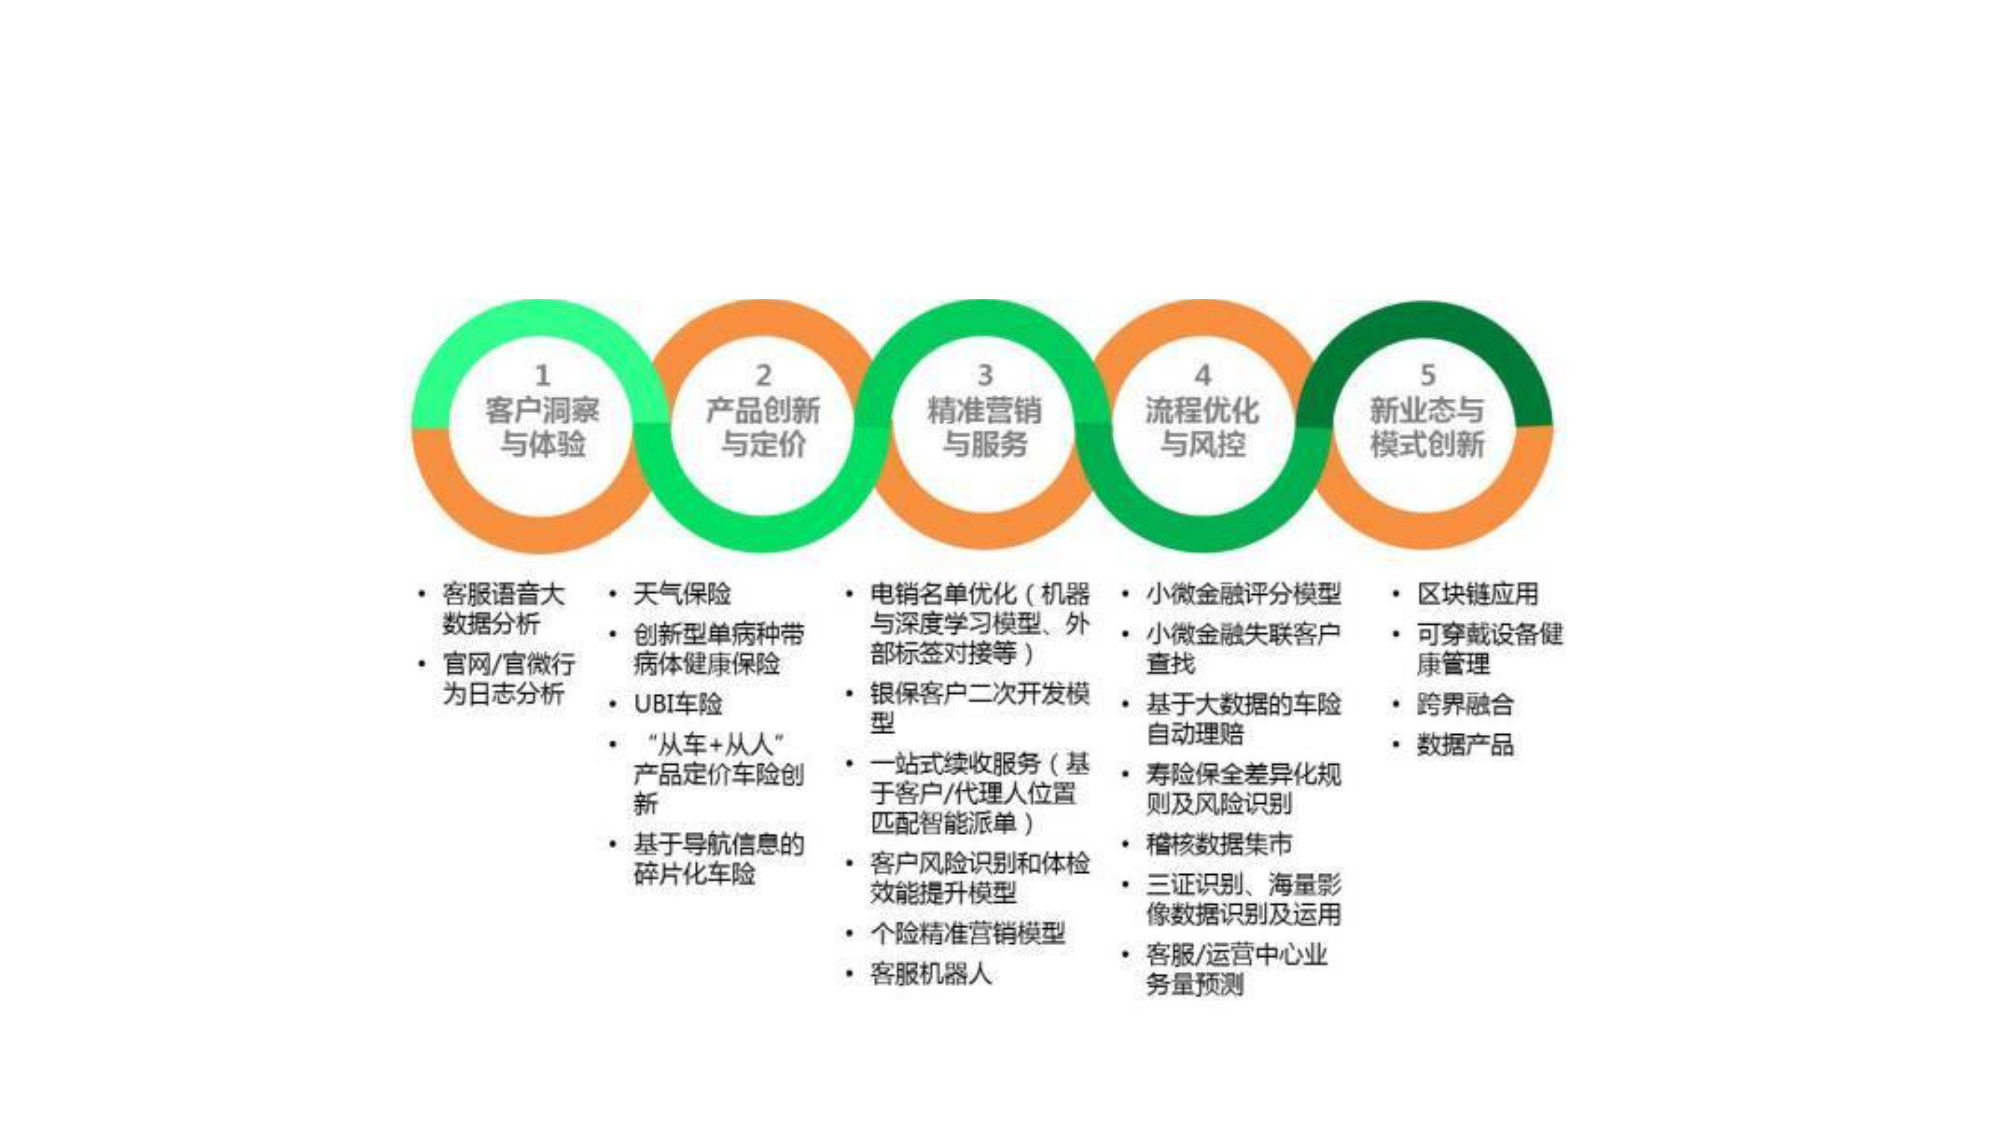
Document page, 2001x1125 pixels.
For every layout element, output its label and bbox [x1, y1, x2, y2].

list [403, 299, 1597, 1014]
